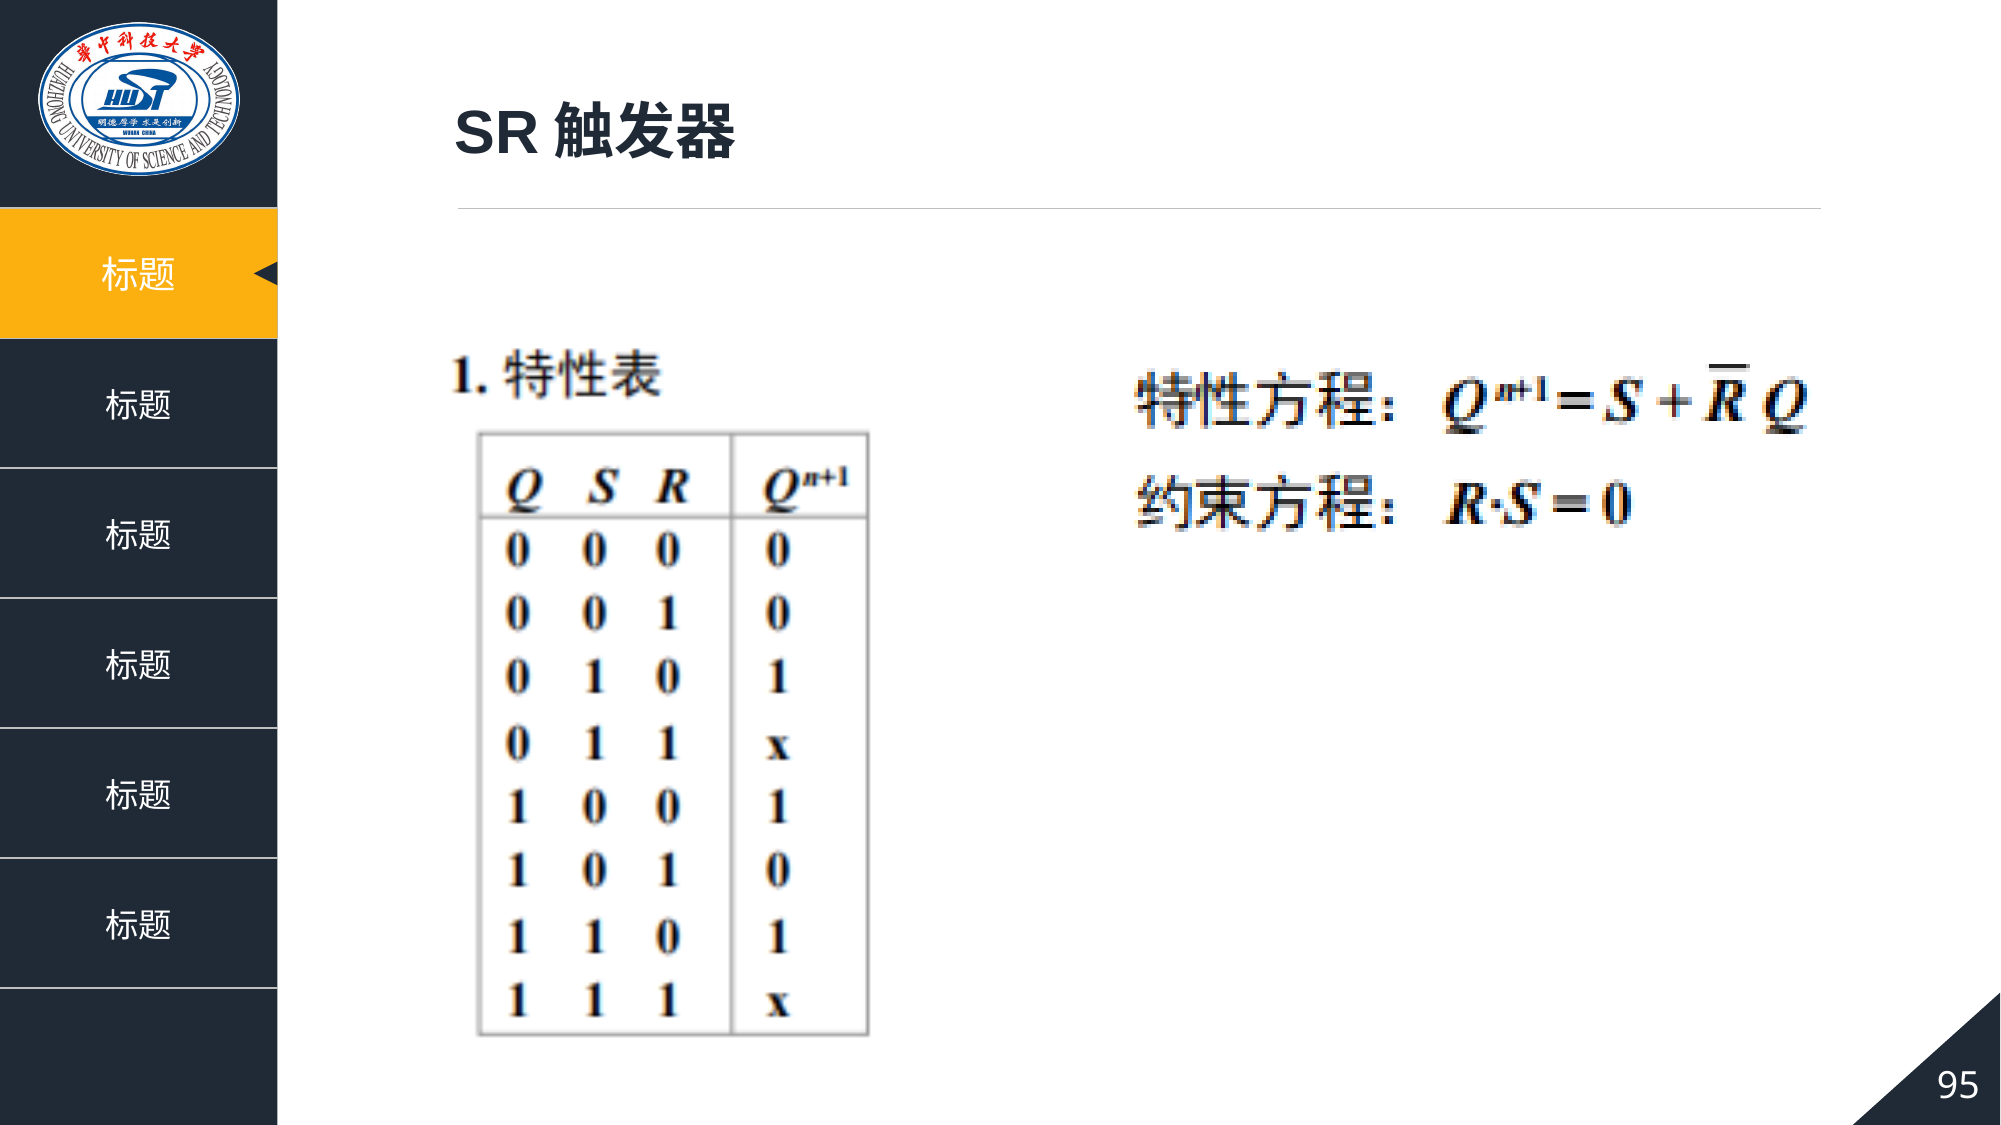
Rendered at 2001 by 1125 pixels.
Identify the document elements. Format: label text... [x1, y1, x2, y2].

picture [1102, 327, 1853, 570]
text_box SR触发器 [439, 84, 752, 173]
picture [407, 327, 914, 1041]
picture [38, 22, 240, 176]
